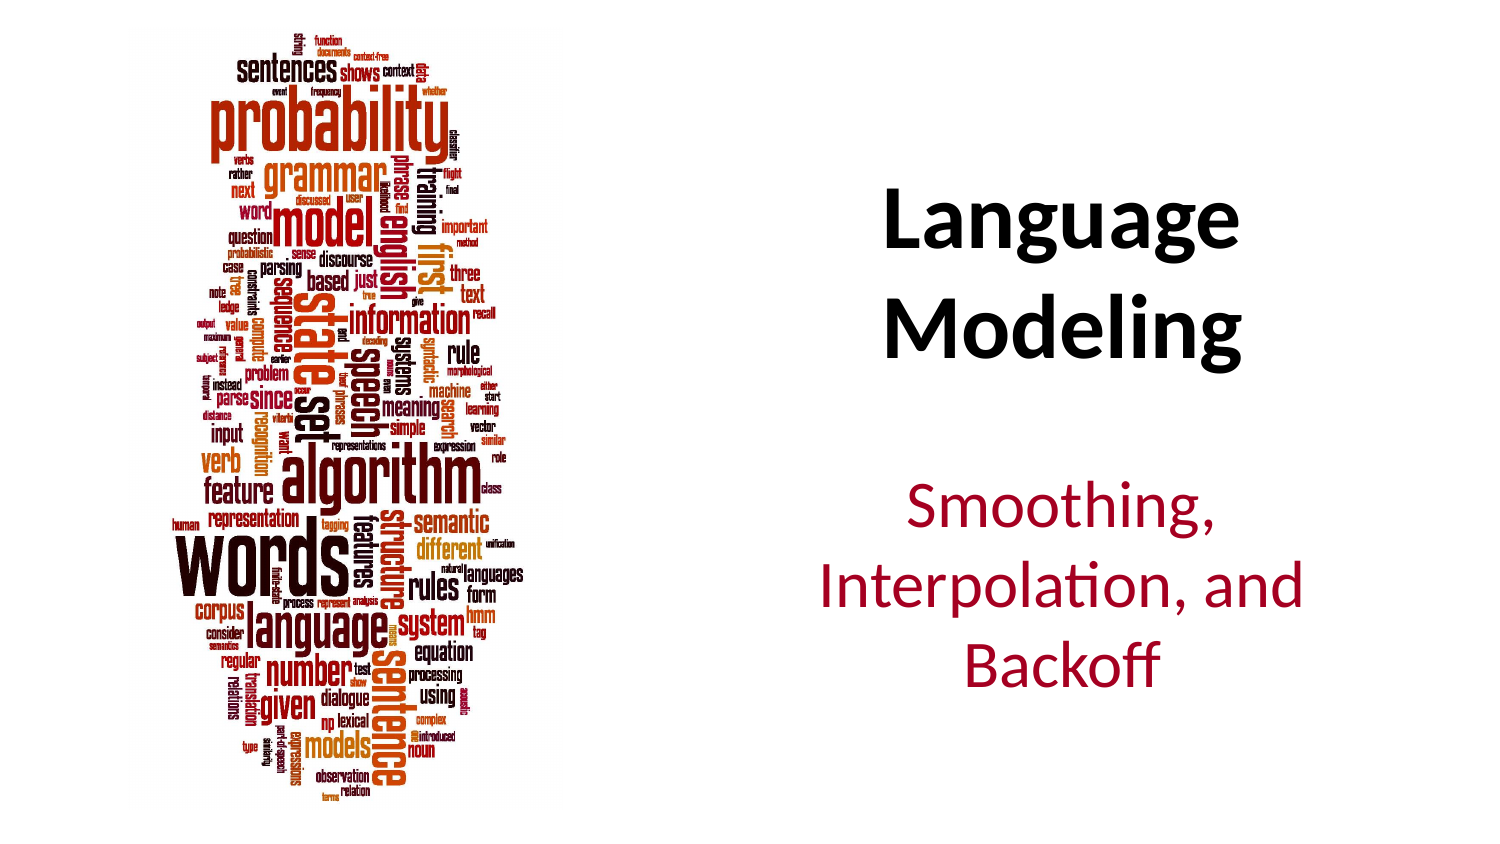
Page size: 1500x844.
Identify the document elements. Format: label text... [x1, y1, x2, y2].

subtitle Smoothing, Interpolation, and Backoff [712, 375, 1413, 657]
picture [128, 27, 563, 810]
title Language Modeling [750, 196, 1375, 385]
